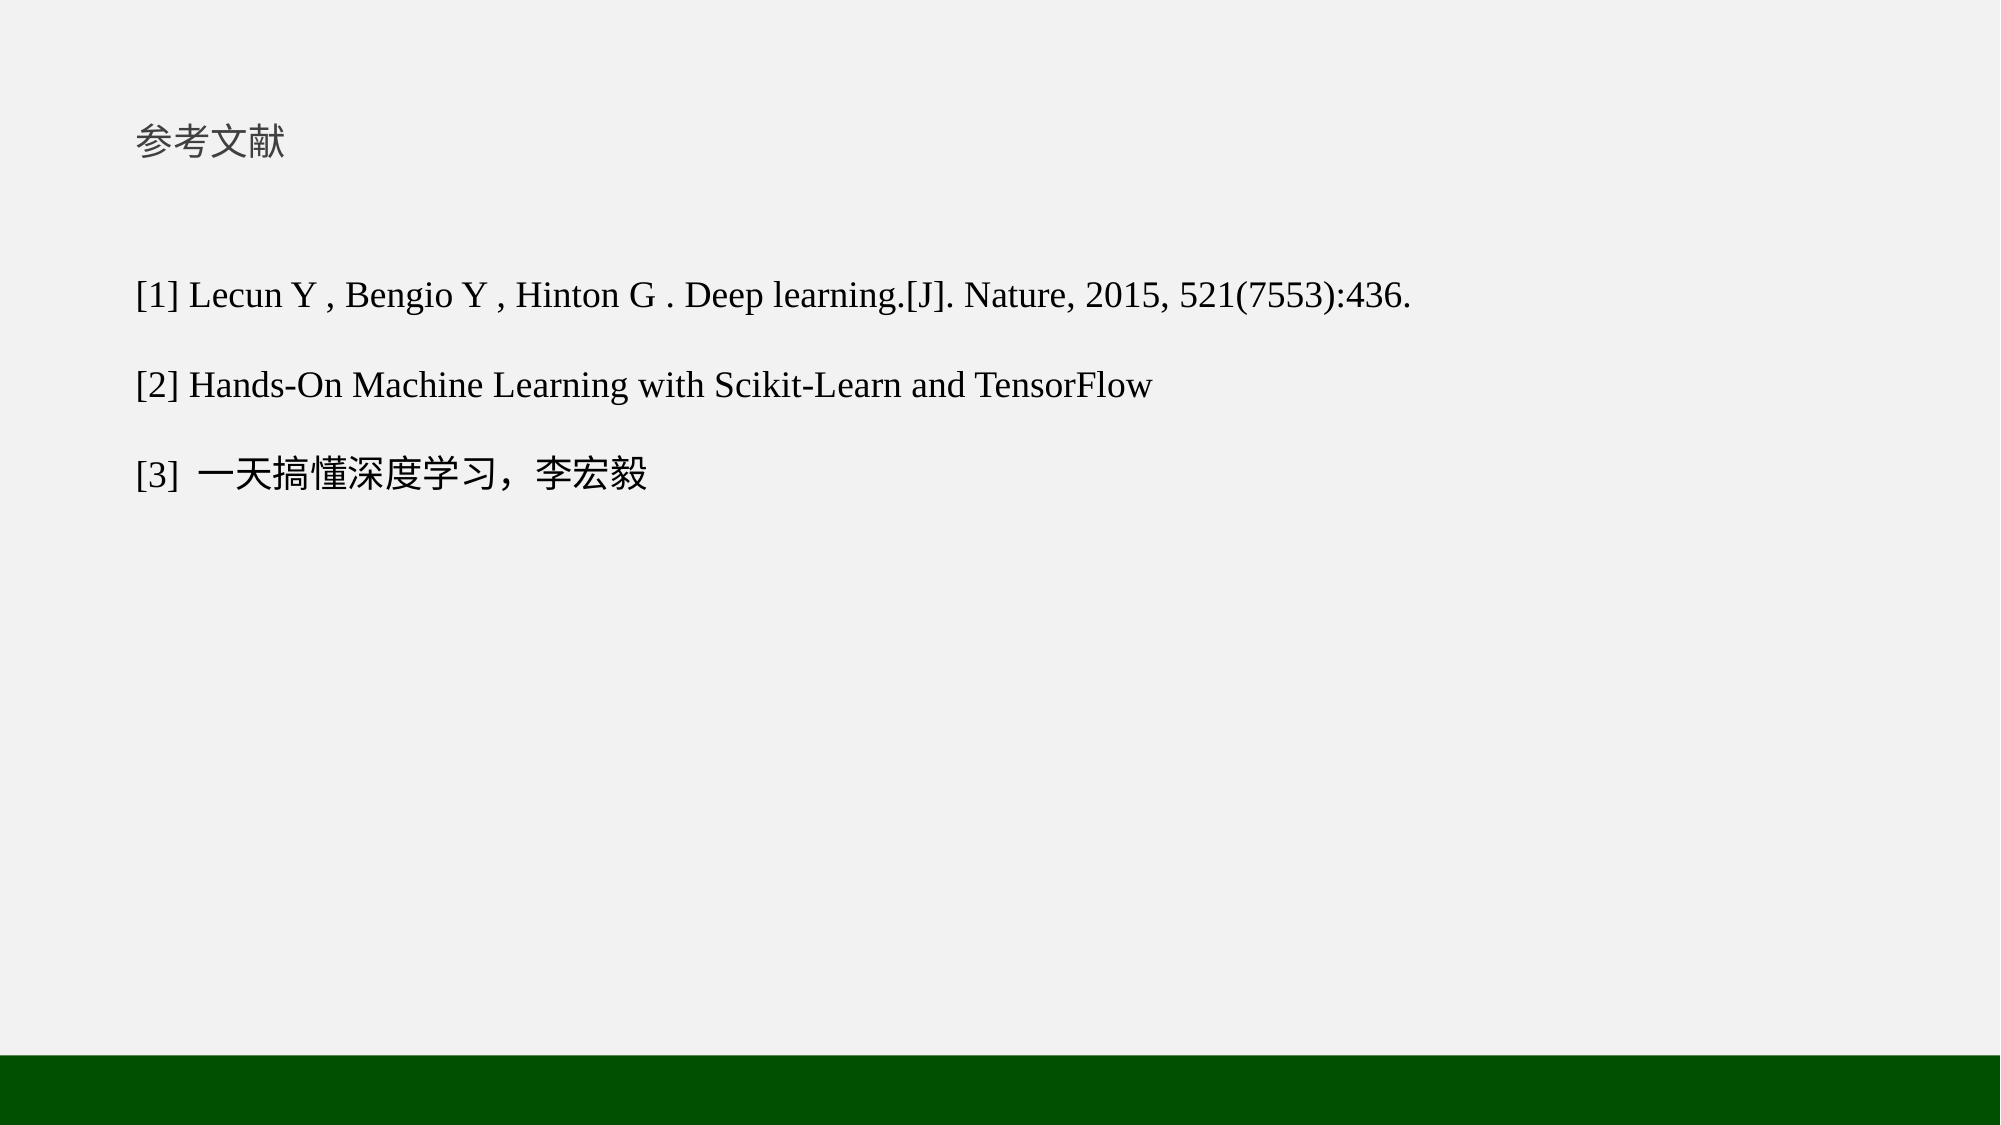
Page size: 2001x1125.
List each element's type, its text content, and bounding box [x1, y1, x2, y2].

text_box [1] Lecun Y , Bengio Y , Hinton G . Deep learning.[J]. Nature, 2015, 521(7553):436. [2] Hands-On Machine Learning with Scikit-Learn and TensorFlow [3] 一天搞懂深度学习，李宏毅 [120, 217, 1736, 503]
text_box [0, 1054, 2000, 1125]
text_box 参考文献 [120, 111, 402, 171]
